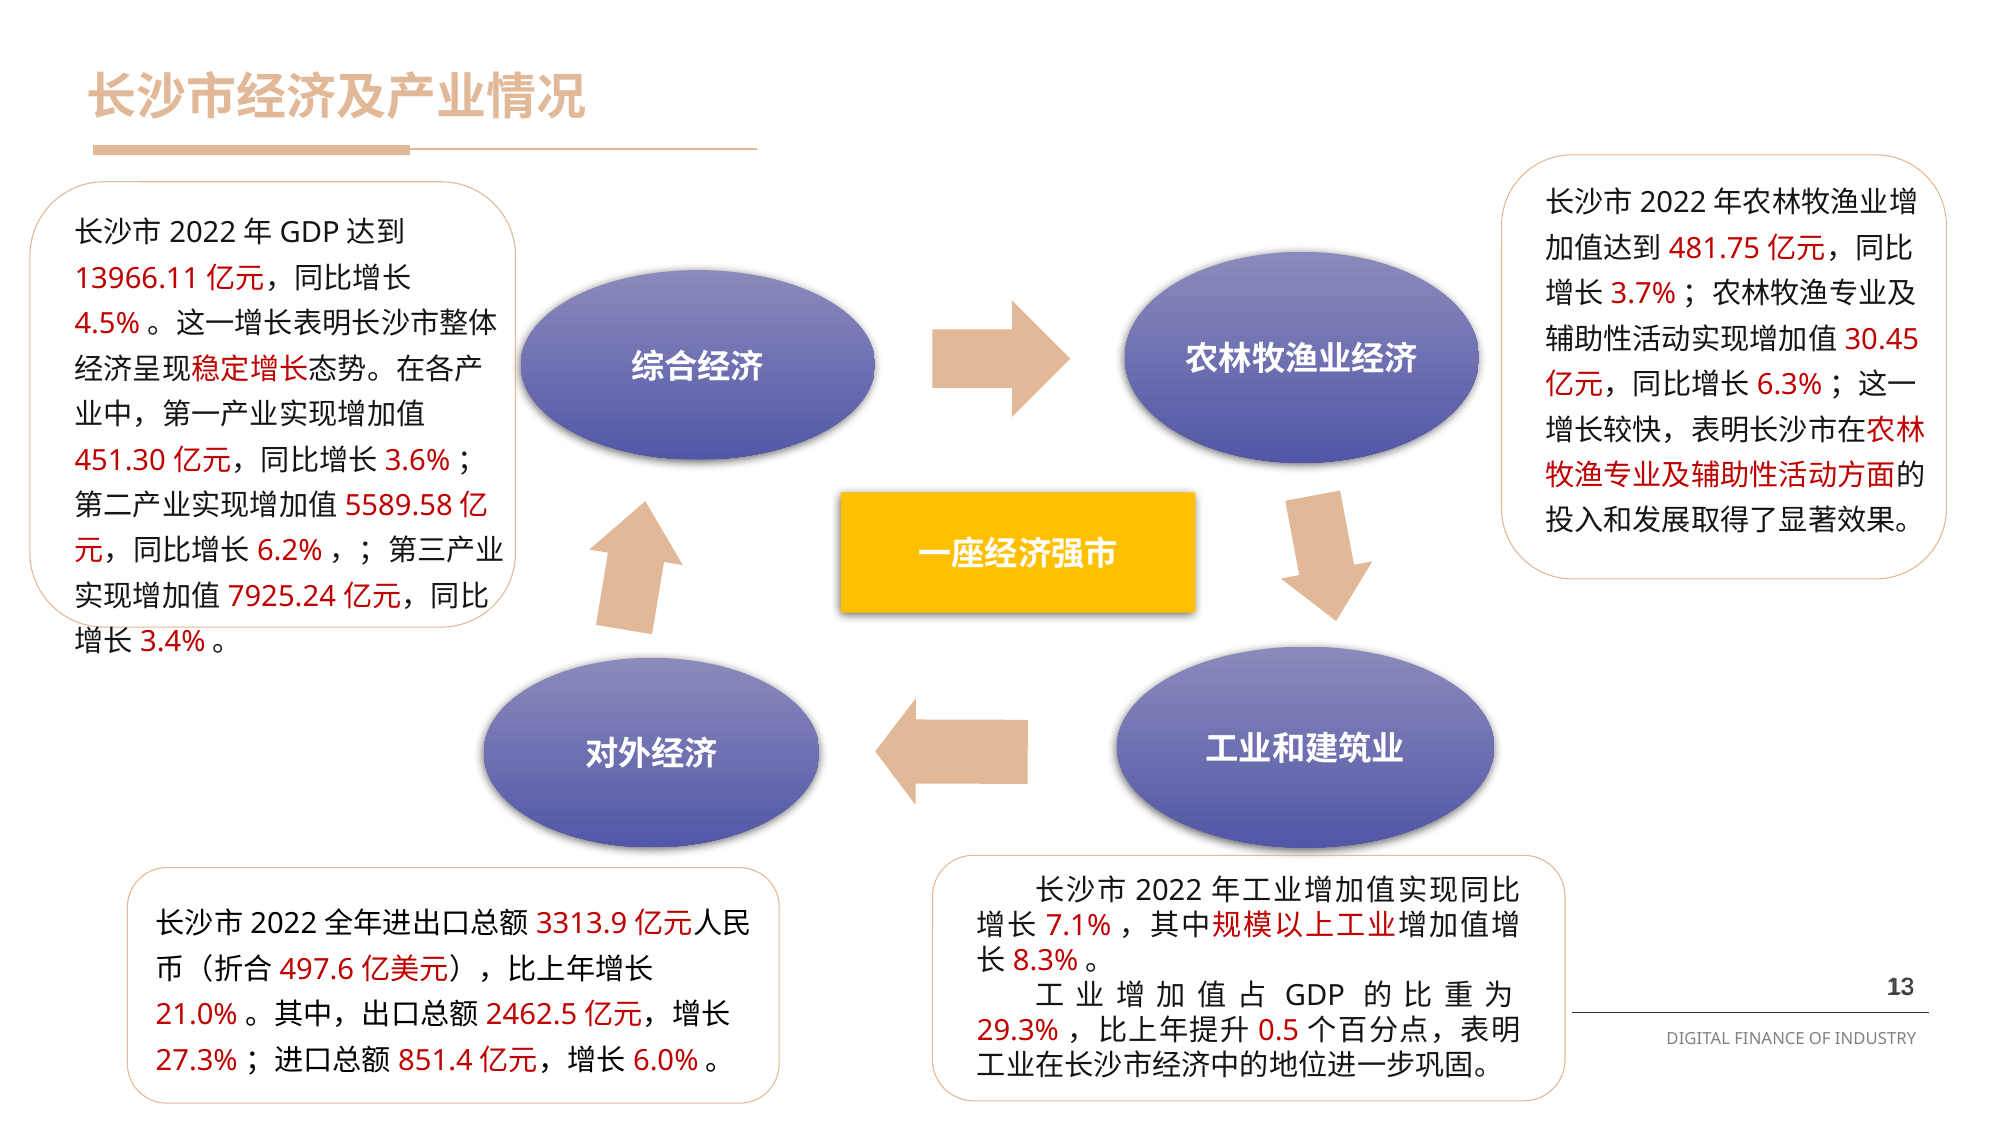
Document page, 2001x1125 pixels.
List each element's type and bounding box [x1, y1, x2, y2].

text_box [29, 154, 1957, 1104]
text_box [71, 56, 1930, 154]
